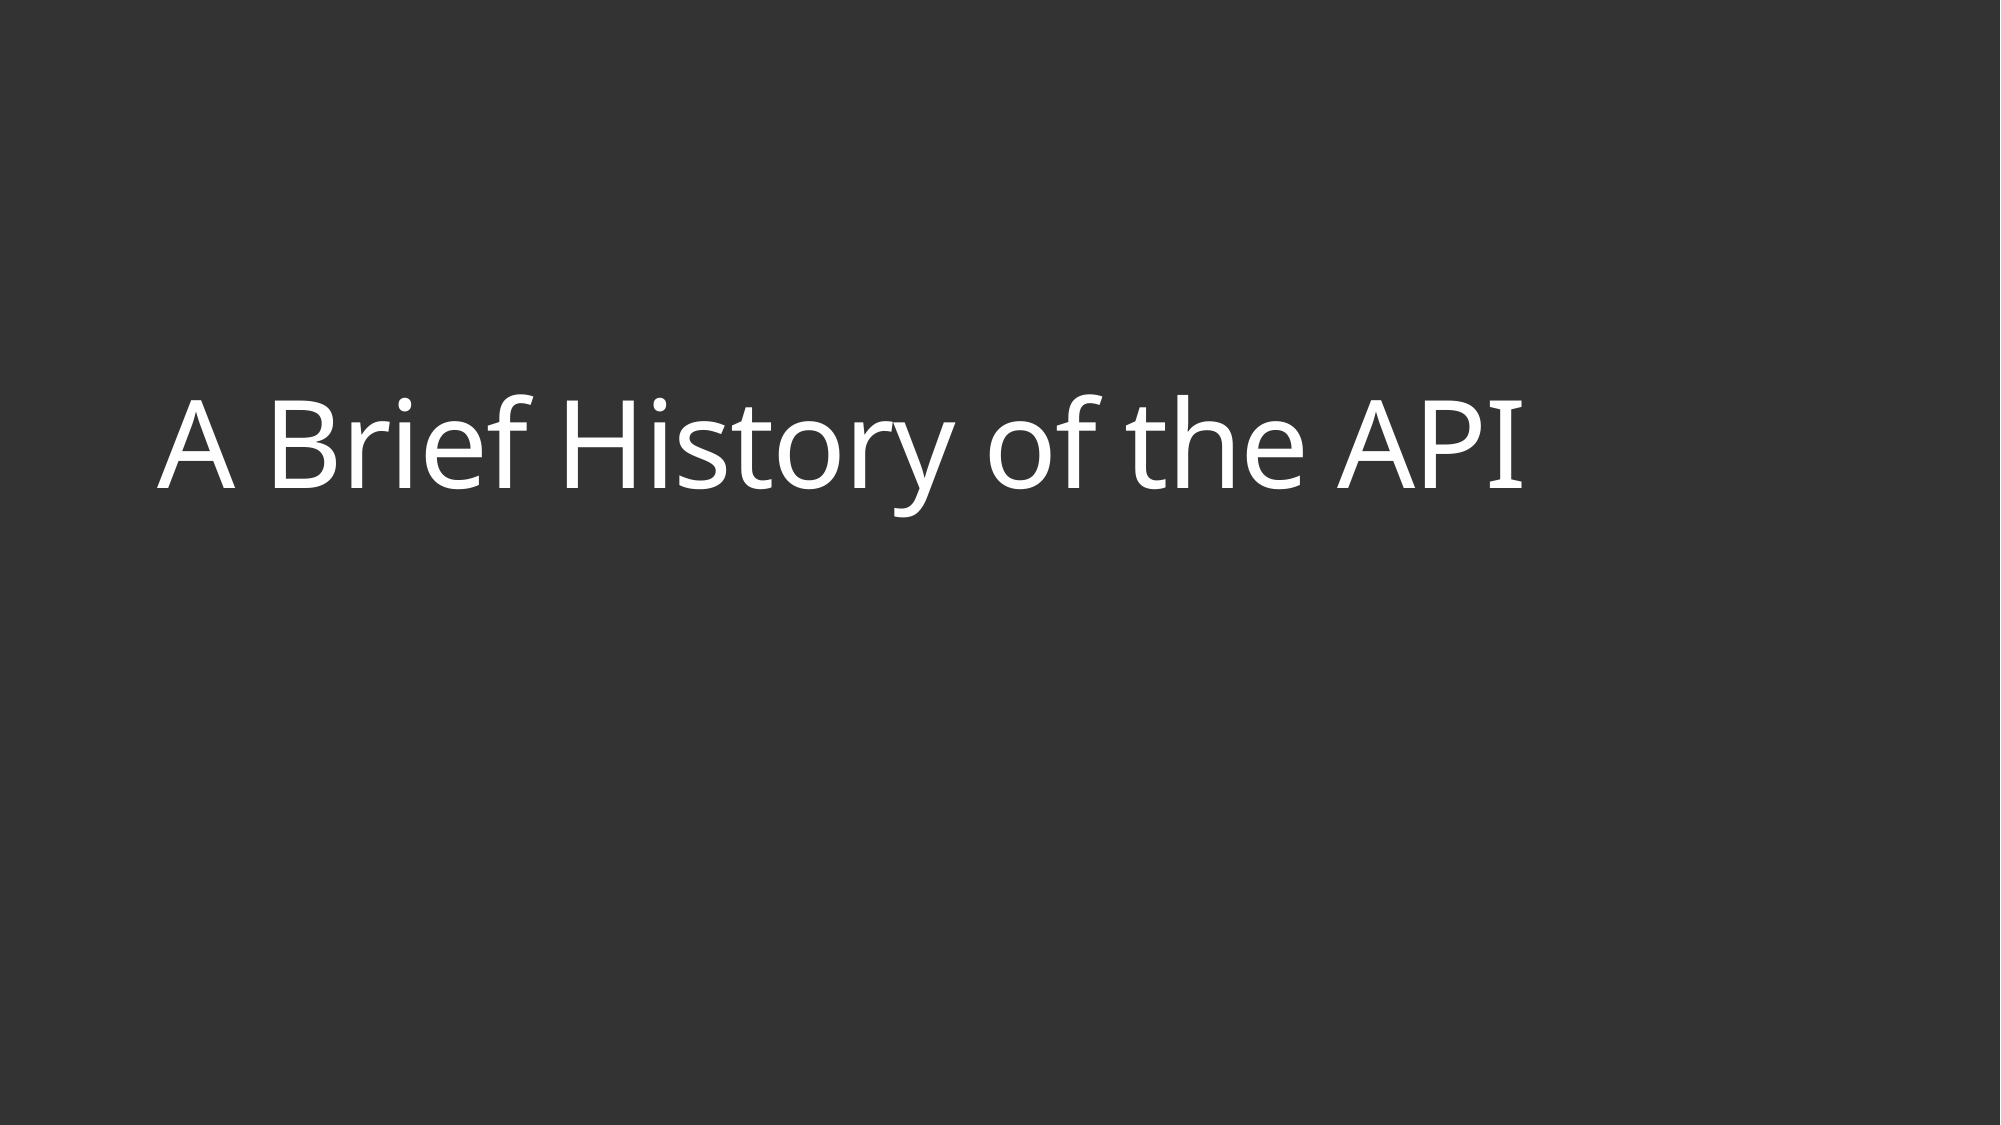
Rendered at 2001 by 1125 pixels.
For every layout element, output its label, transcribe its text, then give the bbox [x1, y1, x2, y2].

title A Brief History of the API [133, 367, 1956, 531]
